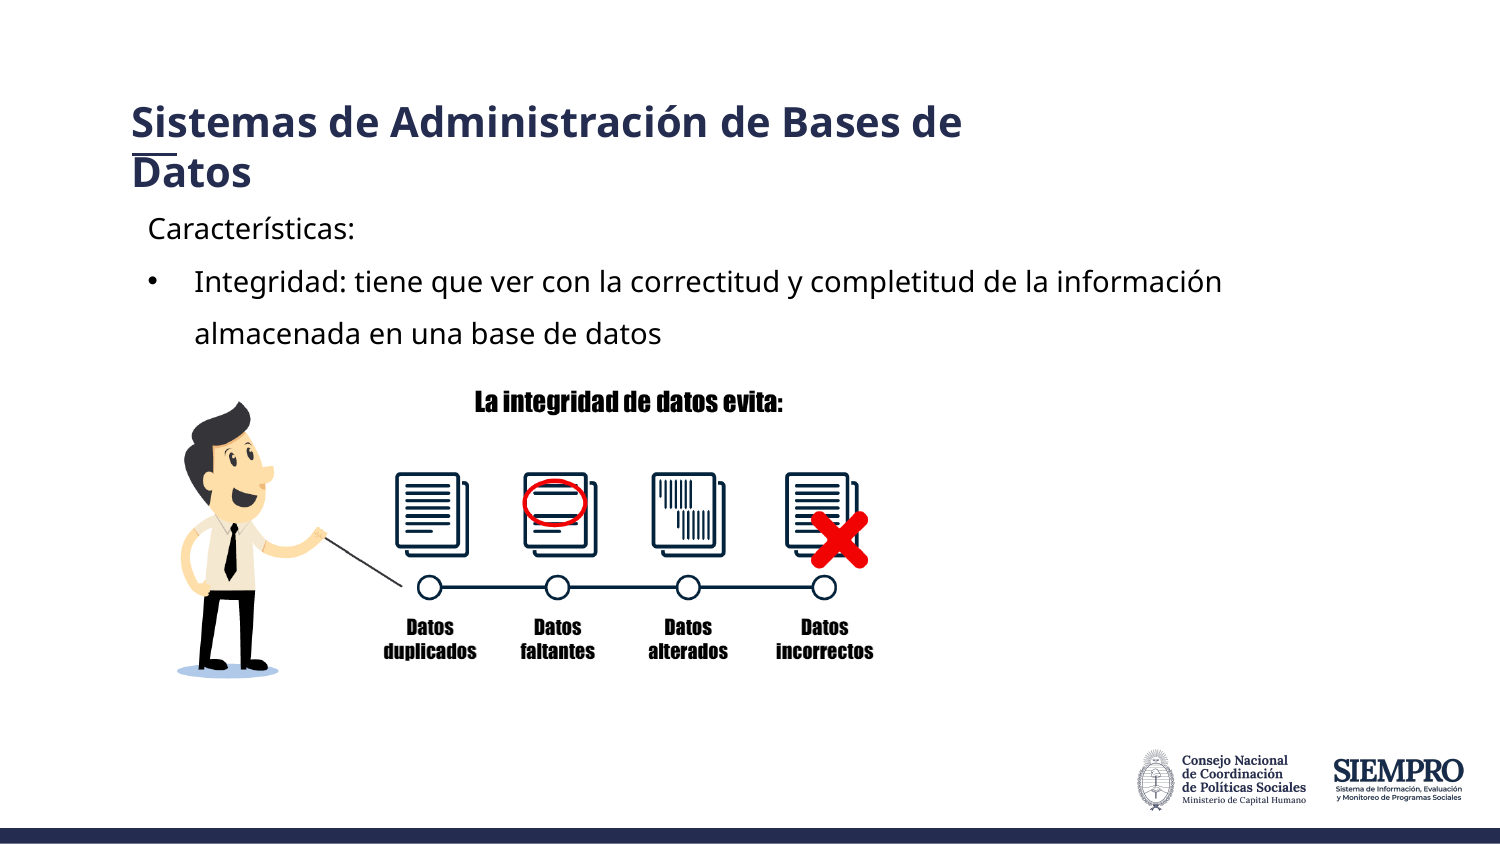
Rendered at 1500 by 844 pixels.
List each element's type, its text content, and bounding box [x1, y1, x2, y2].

picture [1100, 712, 1500, 844]
text_box Características: Integridad: tiene que ver con la correctitud y completitud de la información almacenada en una base de datos [132, 185, 1301, 404]
text_box [0, 828, 1095, 844]
text_box Sistemas de Administración de Bases de Datos [120, 90, 1106, 155]
picture [132, 370, 899, 698]
